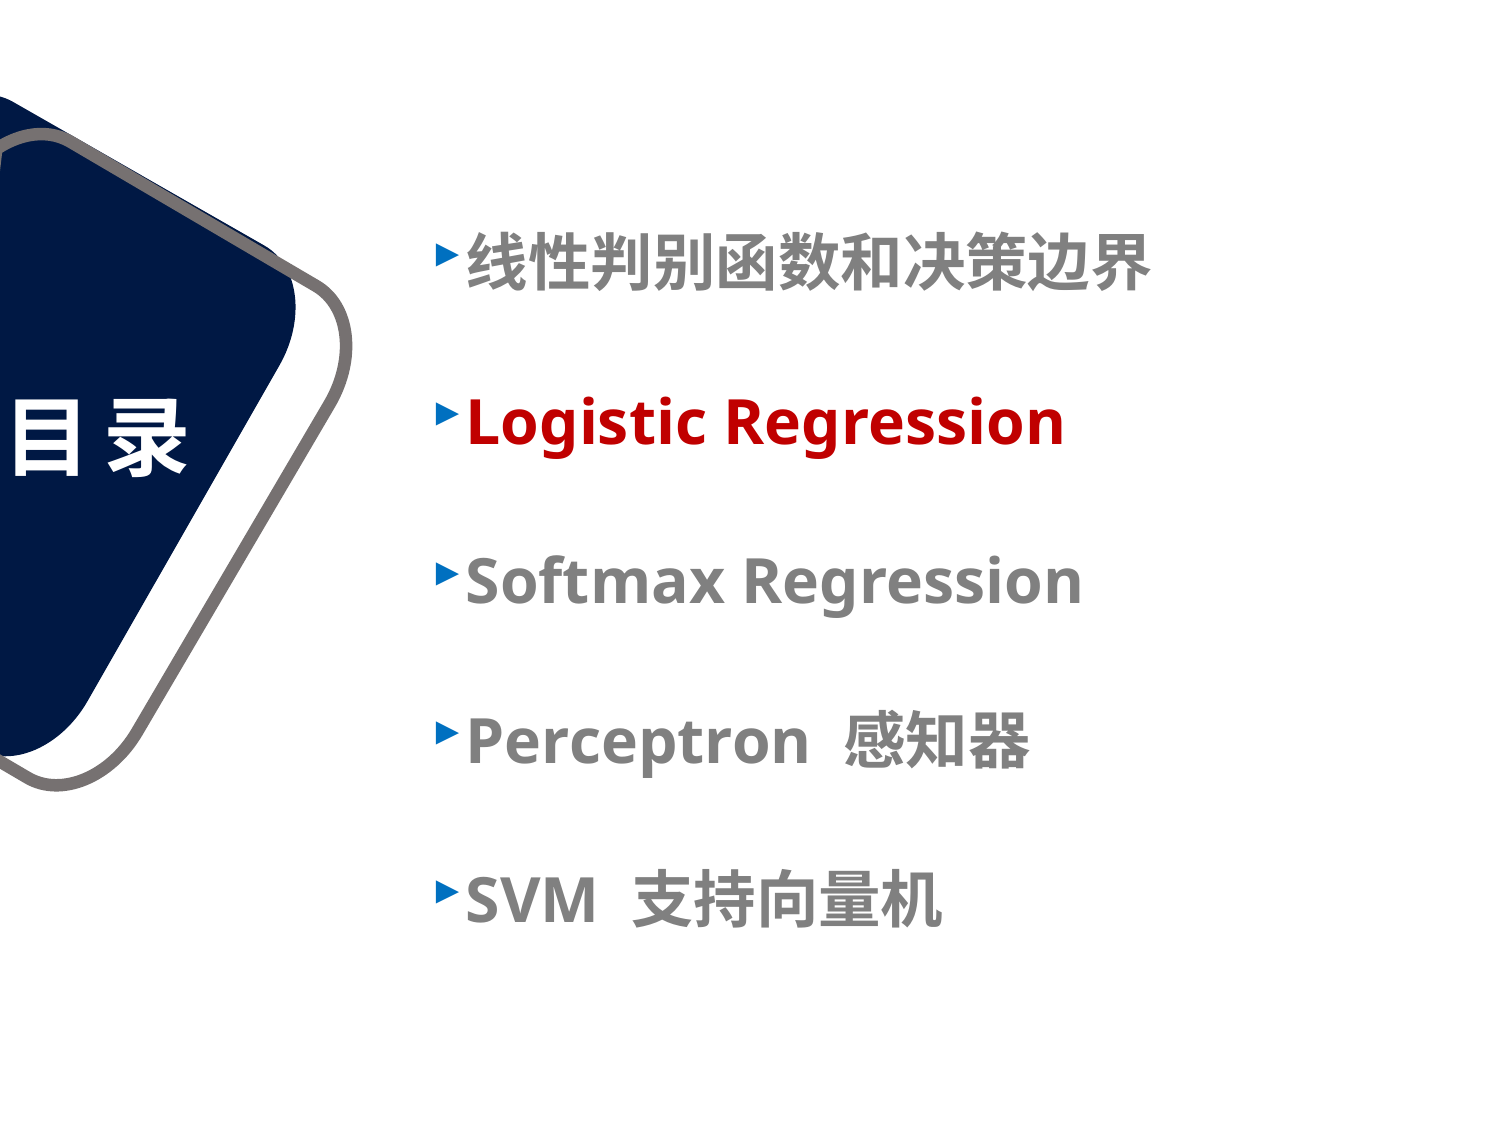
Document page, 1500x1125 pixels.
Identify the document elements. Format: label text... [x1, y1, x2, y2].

list 线性判别函数和决策边界 Logistic Regression Softmax Regression Perceptron 感知器 SVM 支持向量机 [414, 147, 1375, 978]
